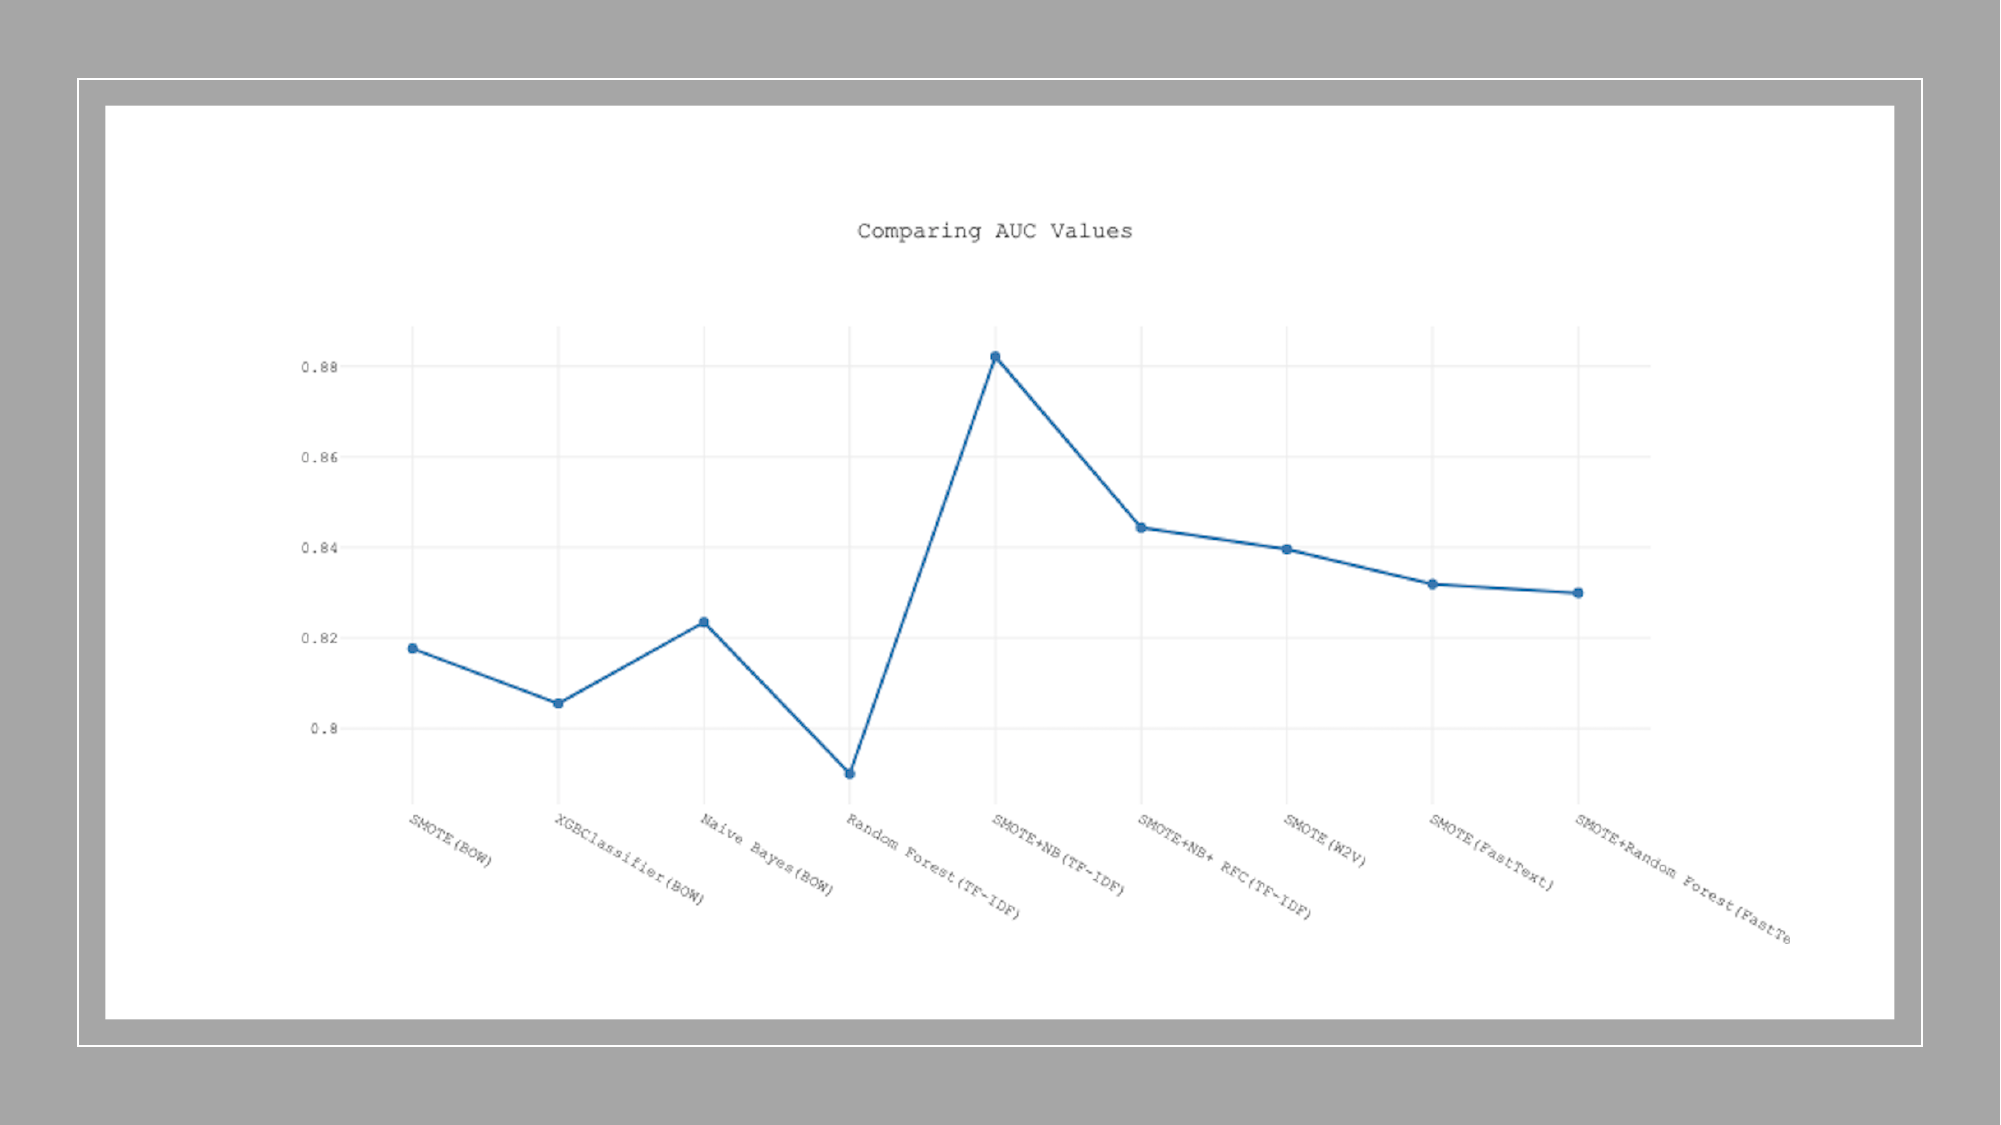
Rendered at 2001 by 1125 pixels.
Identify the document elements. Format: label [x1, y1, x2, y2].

text_box [0, 0, 2000, 1125]
text_box [77, 78, 1923, 1047]
list [210, 151, 1790, 944]
text_box [104, 104, 1895, 1020]
